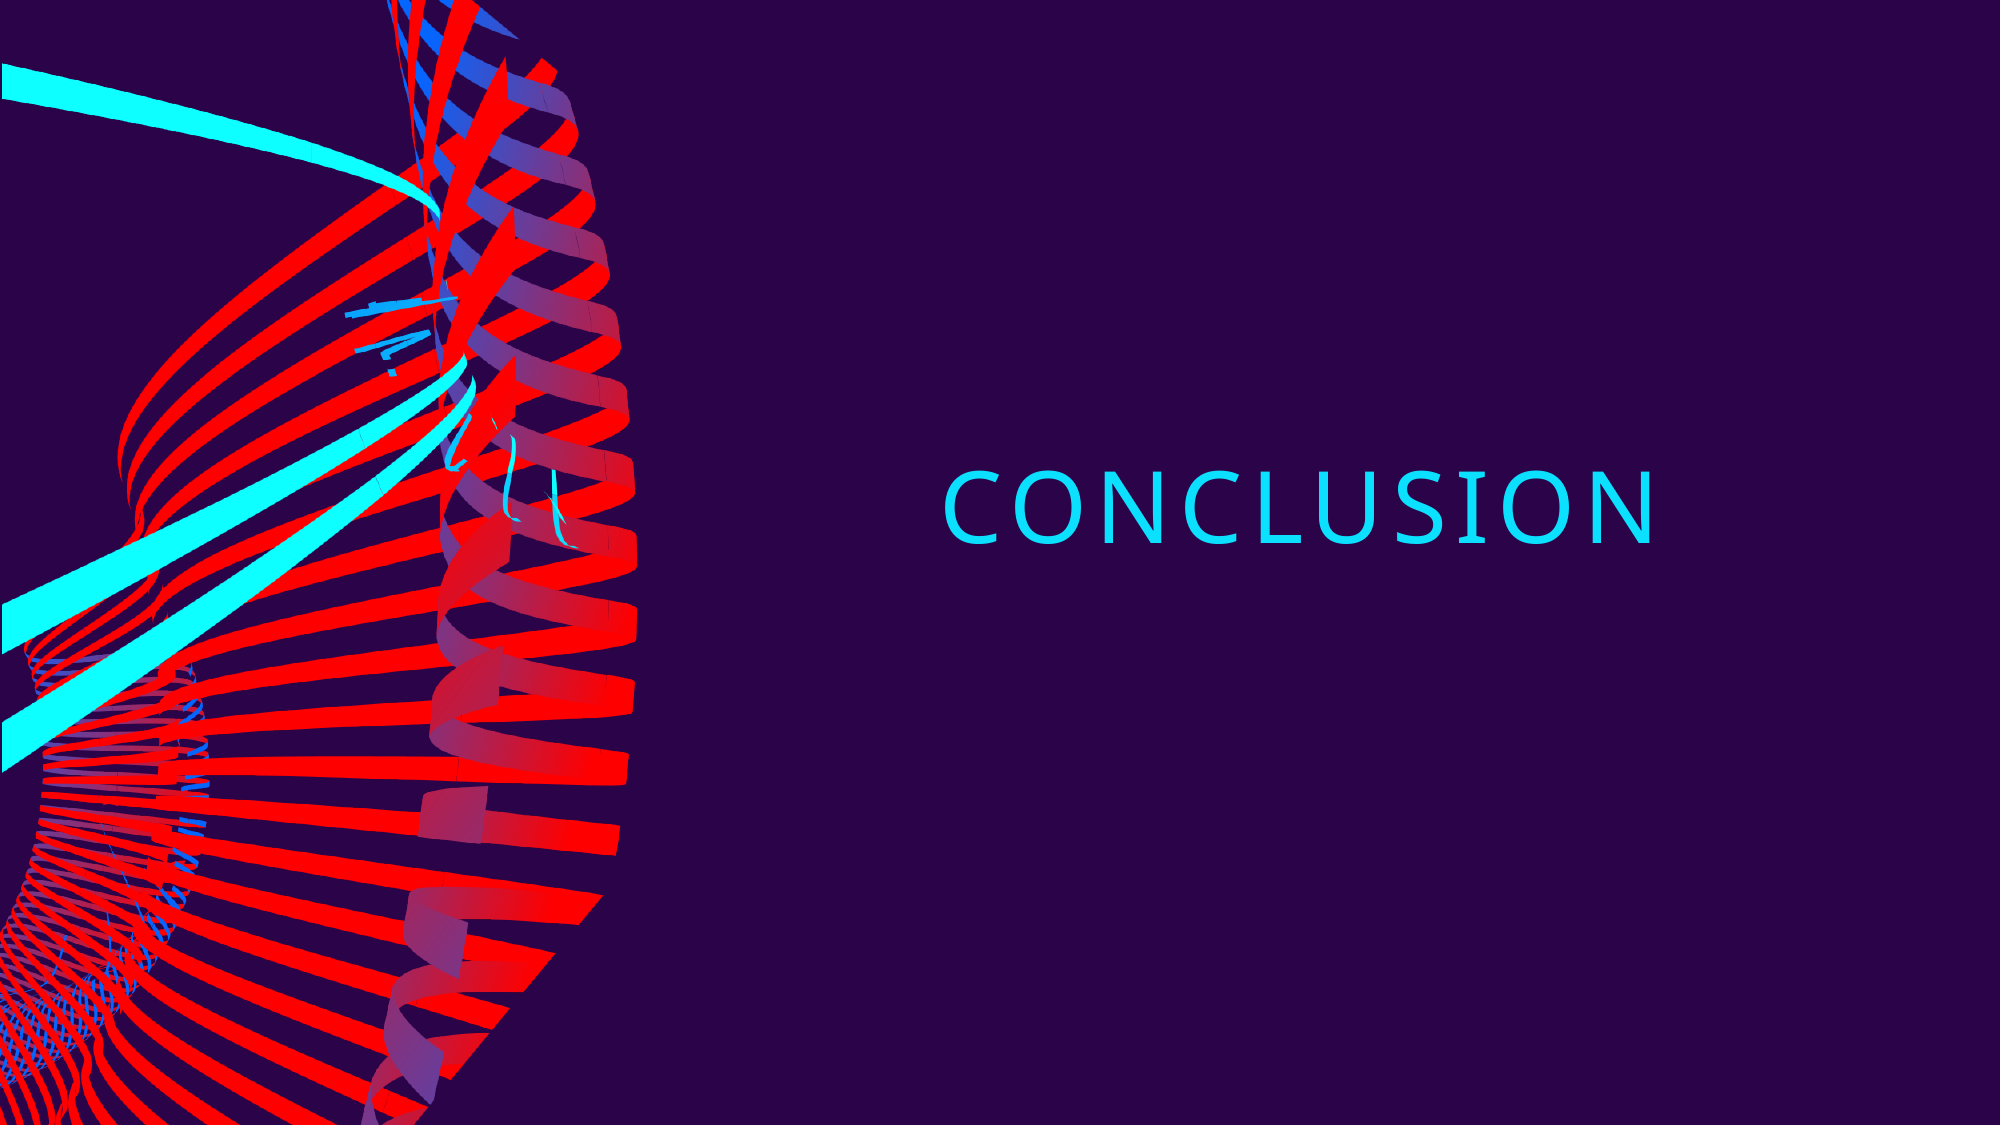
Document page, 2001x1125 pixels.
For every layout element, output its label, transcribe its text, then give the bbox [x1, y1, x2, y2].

picture [0, 0, 2000, 1125]
title Conclusion [890, 449, 1711, 837]
